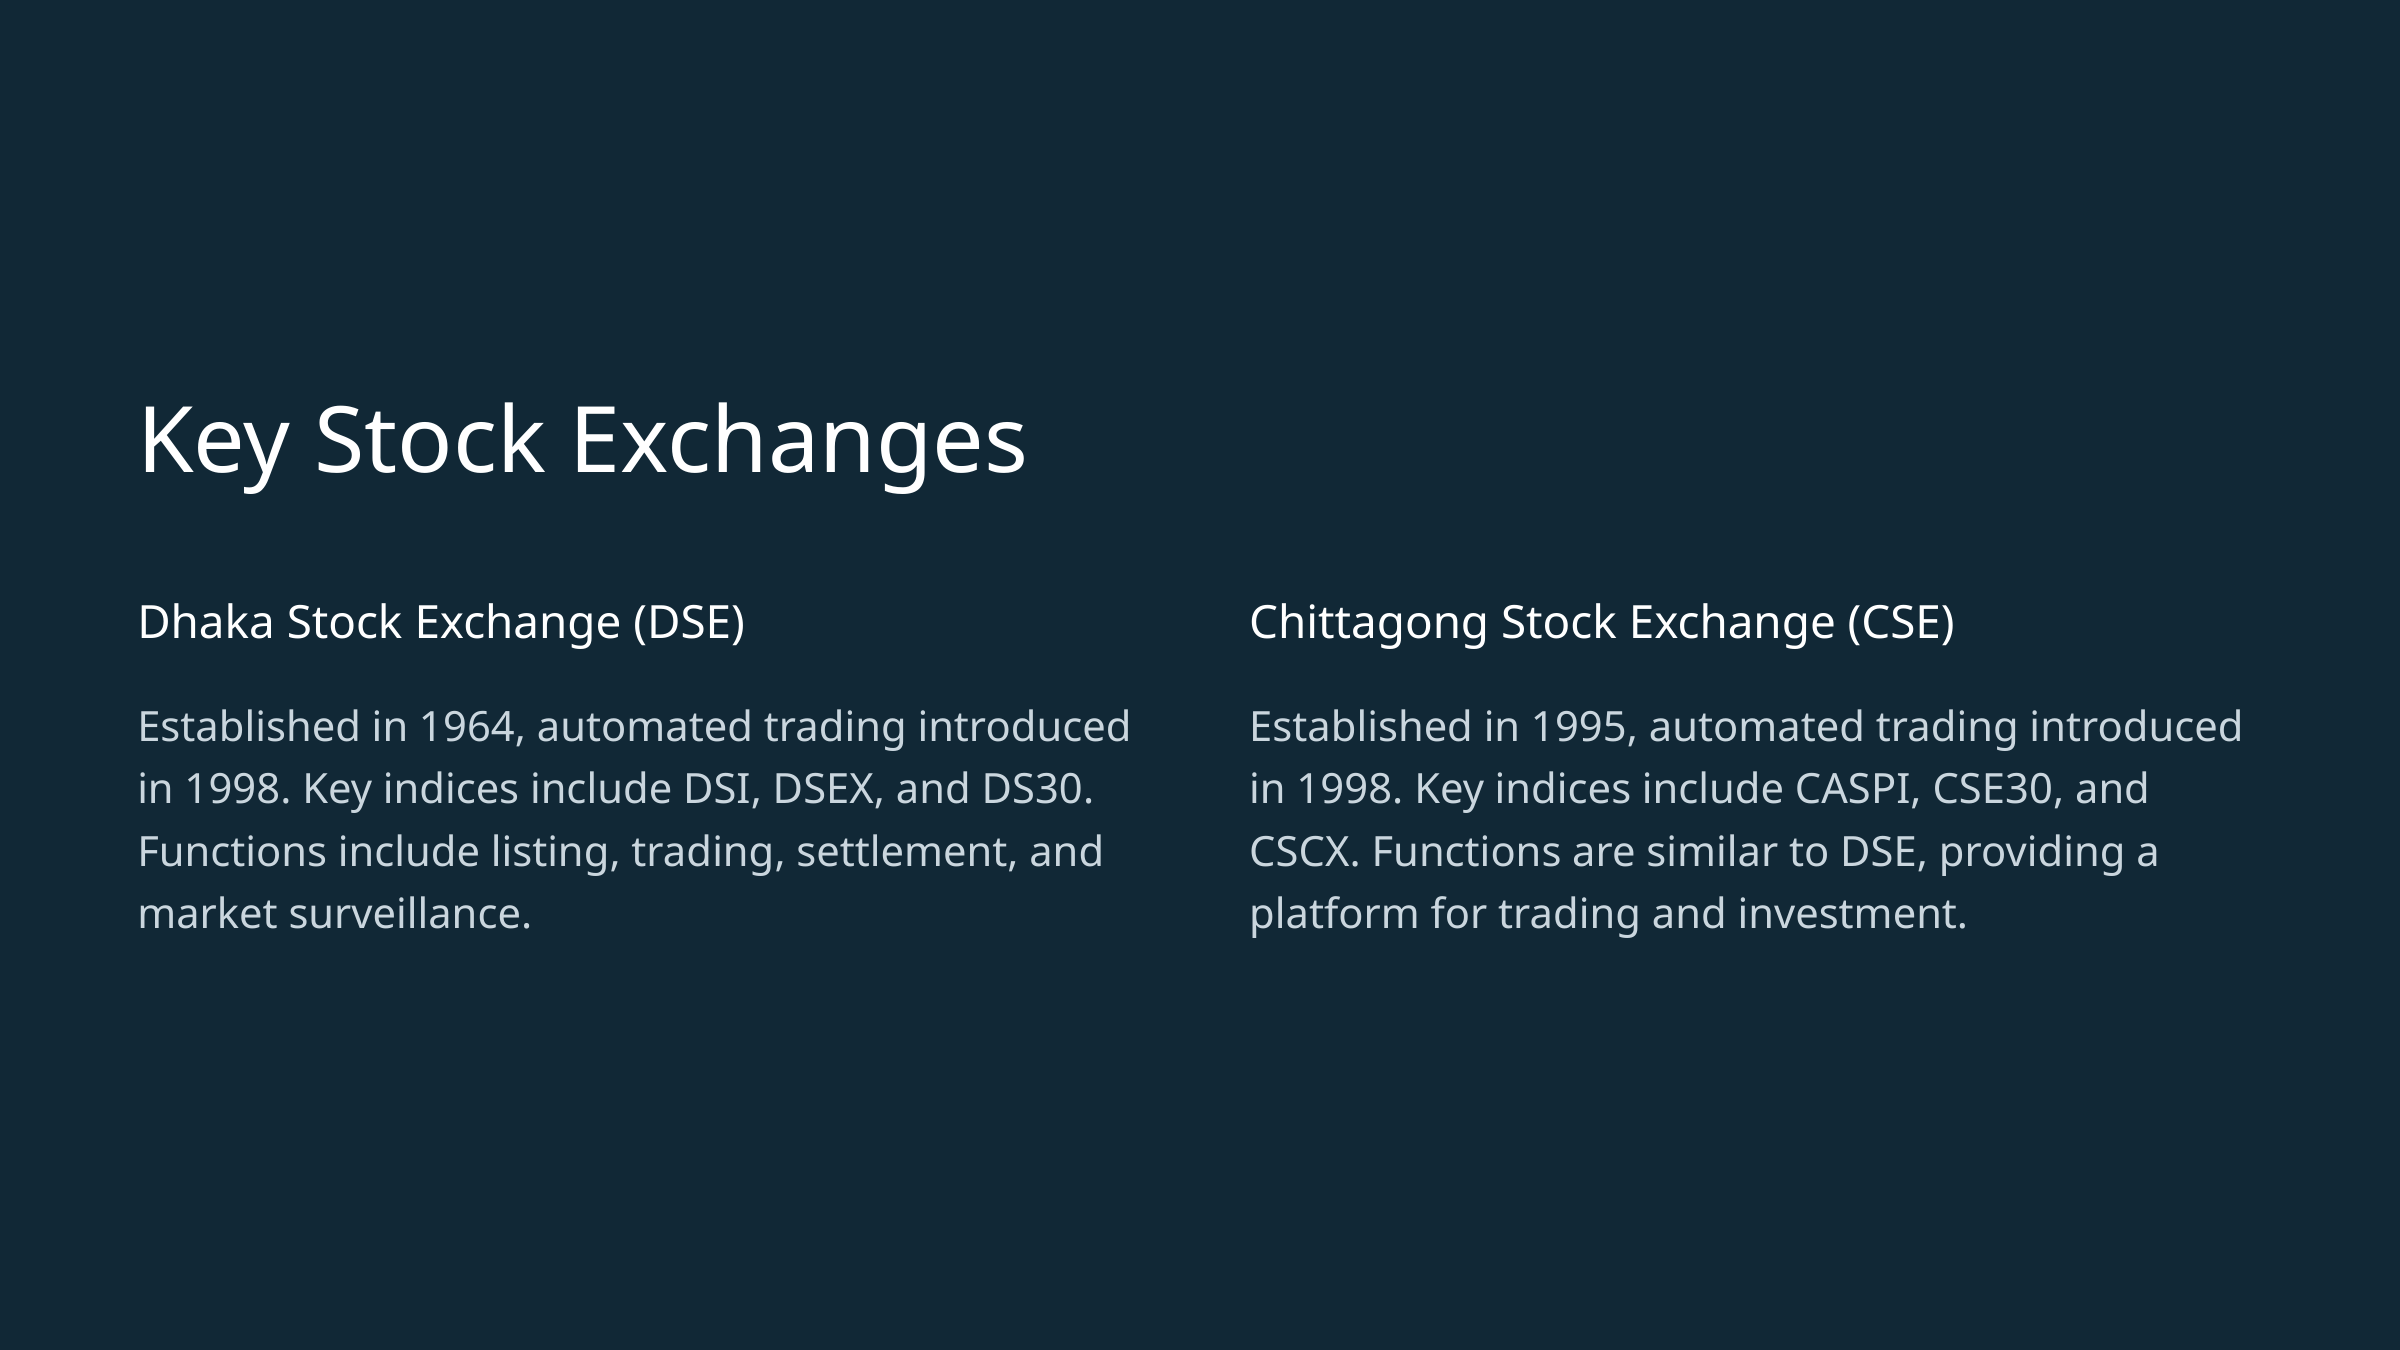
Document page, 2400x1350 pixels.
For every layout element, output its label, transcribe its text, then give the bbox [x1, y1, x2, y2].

text_box Chittagong Stock Exchange (CSE) [1249, 589, 2179, 648]
text_box Key Stock Exchanges [137, 376, 1315, 492]
text_box Established in 1995, automated trading introduced in 1998. Key indices include CASPI, CSE30, and CSCX. Functions are similar to DSE, providing a platform for trading and investment. [1249, 686, 2264, 939]
text_box Established in 1964, automated trading introduced in 1998. Key indices include DSI, DSEX, and DS30. Functions include listing, trading, settlement, and market surveillance. [137, 686, 1152, 876]
text_box Dhaka Stock Exchange (DSE) [137, 589, 930, 648]
